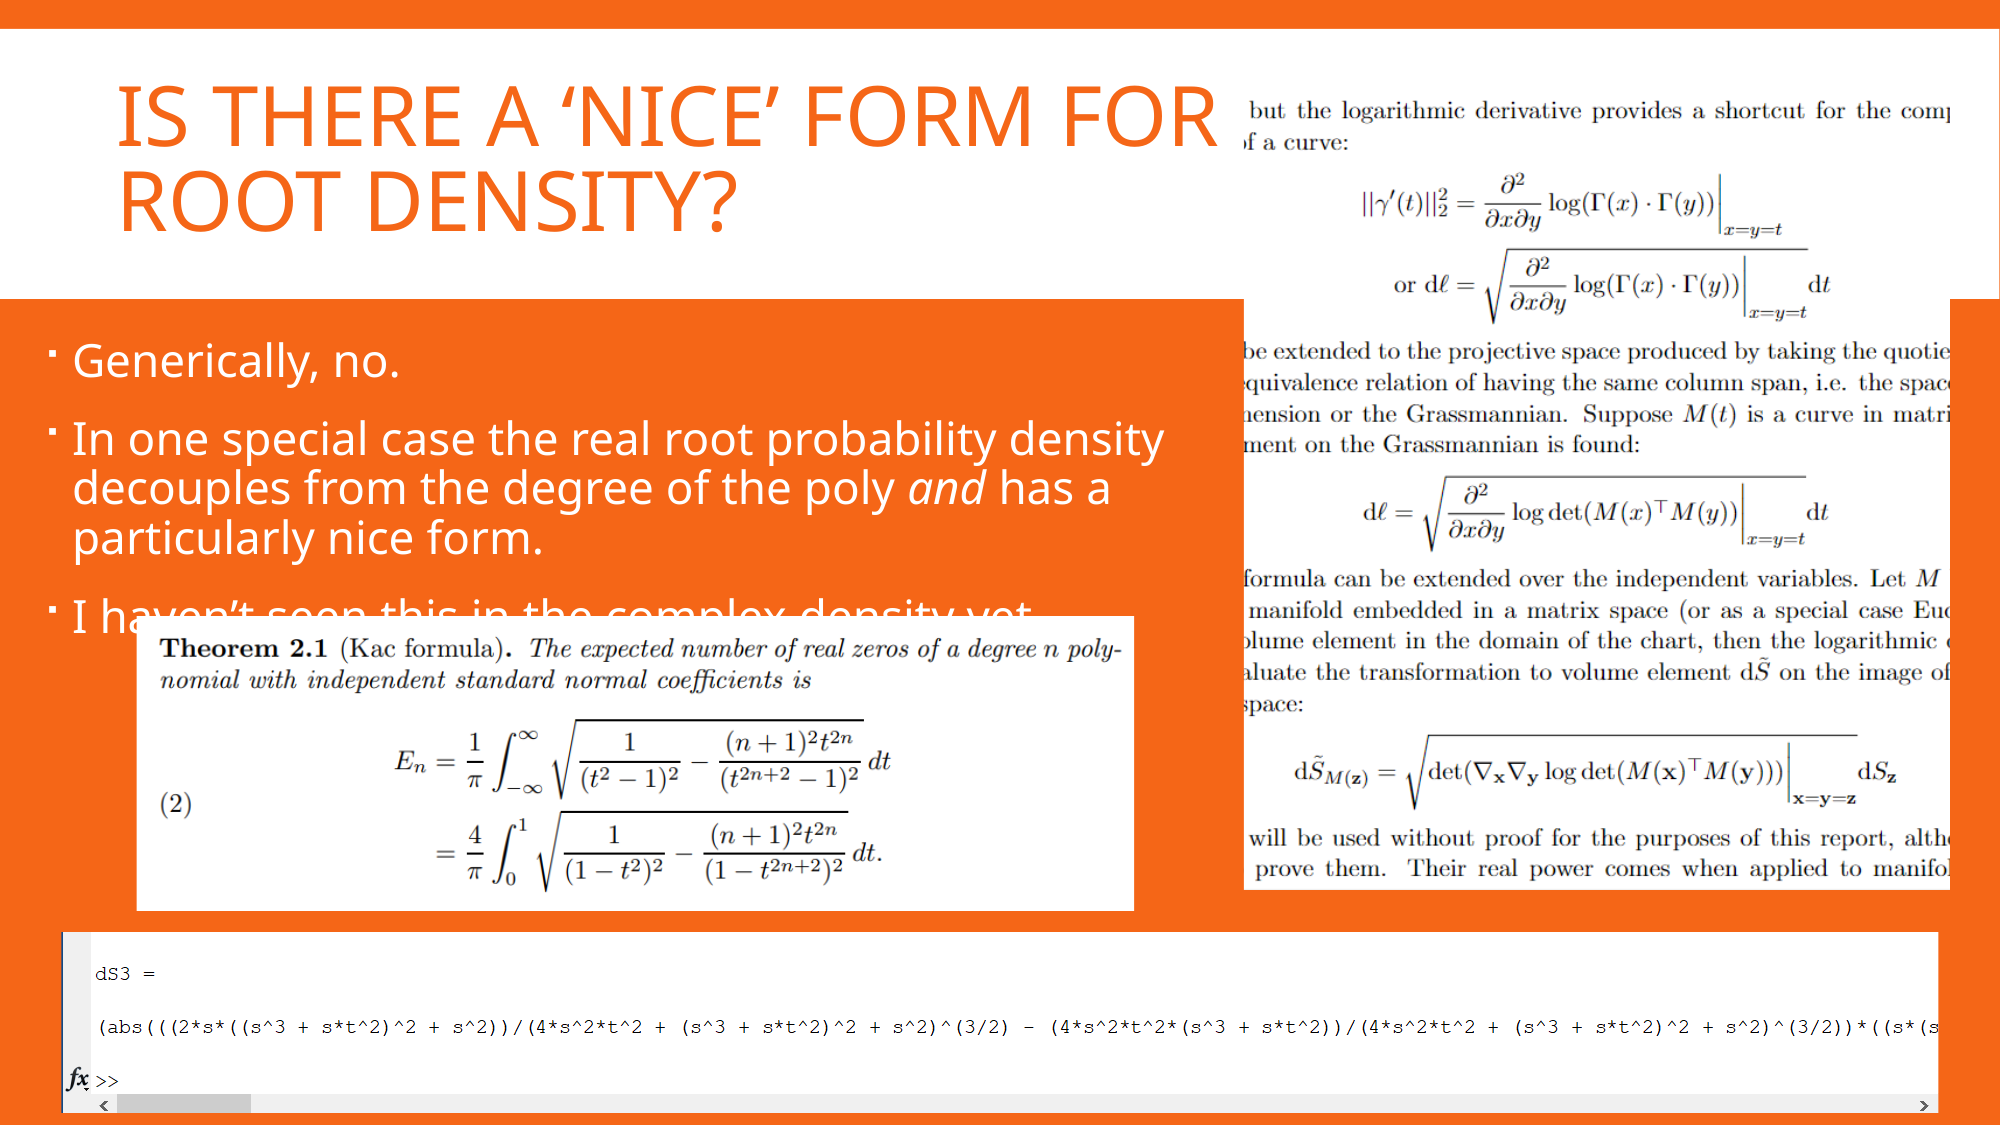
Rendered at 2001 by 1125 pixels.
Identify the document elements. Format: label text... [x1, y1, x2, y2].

picture [1243, 95, 1951, 890]
picture [61, 931, 1939, 1114]
picture [136, 615, 1135, 912]
title Is there a ‘Nice’ form for root density? [101, 39, 1244, 288]
list Generically, no. In one special case the real root probability density decouples from the degree of the poly and has a particularly nice form. I haven’t seen this in the complex density yet. [27, 329, 1236, 610]
